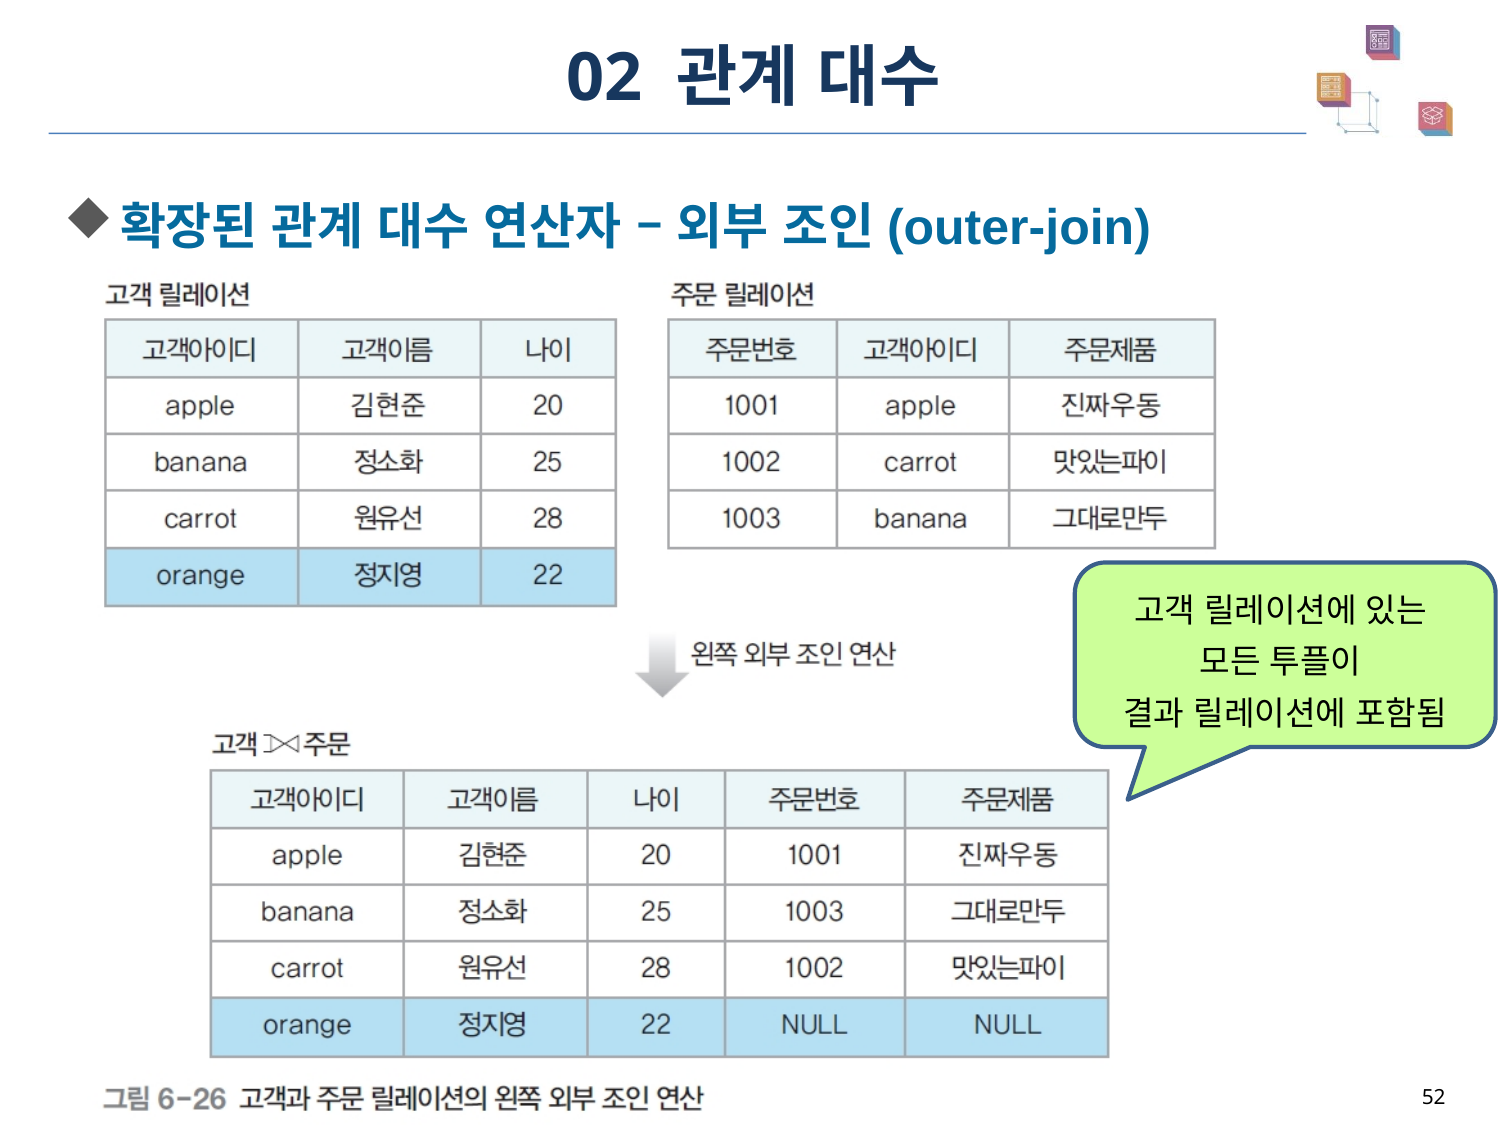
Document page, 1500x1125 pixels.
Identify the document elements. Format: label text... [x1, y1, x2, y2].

picture [85, 266, 1233, 1125]
list 확장된 관계 대수 연산자 – 외부 조인(outer-join) [48, 187, 1474, 1097]
title 02 관계 대수 [48, 25, 1459, 123]
picture [1316, 123, 1453, 138]
text_box 고객 릴레이션에 있는 모든 투플이 결과 릴레이션에 포함됨 [1237, 560, 1498, 755]
